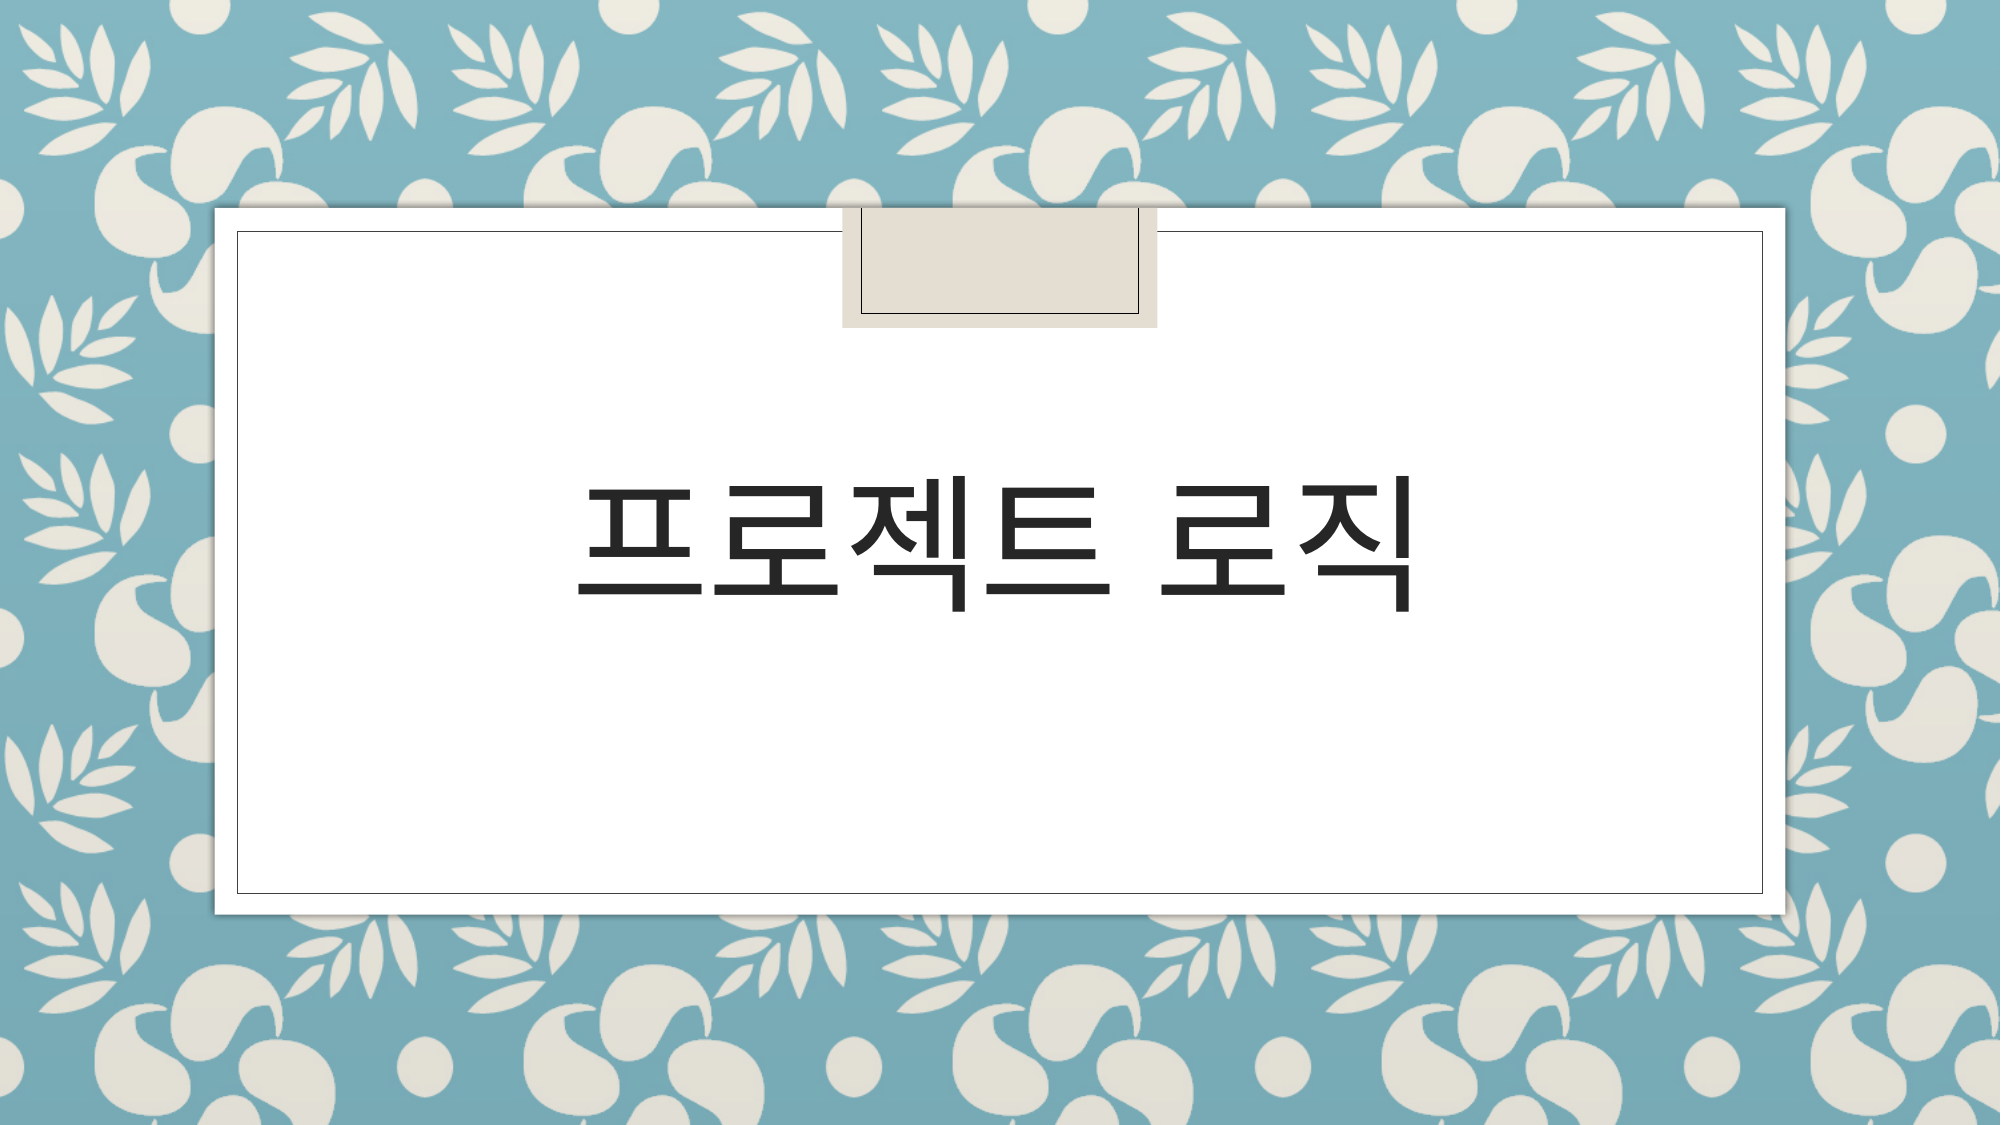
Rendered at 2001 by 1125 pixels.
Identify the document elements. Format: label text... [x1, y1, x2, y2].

title 프로젝트 로직 [256, 343, 1744, 769]
